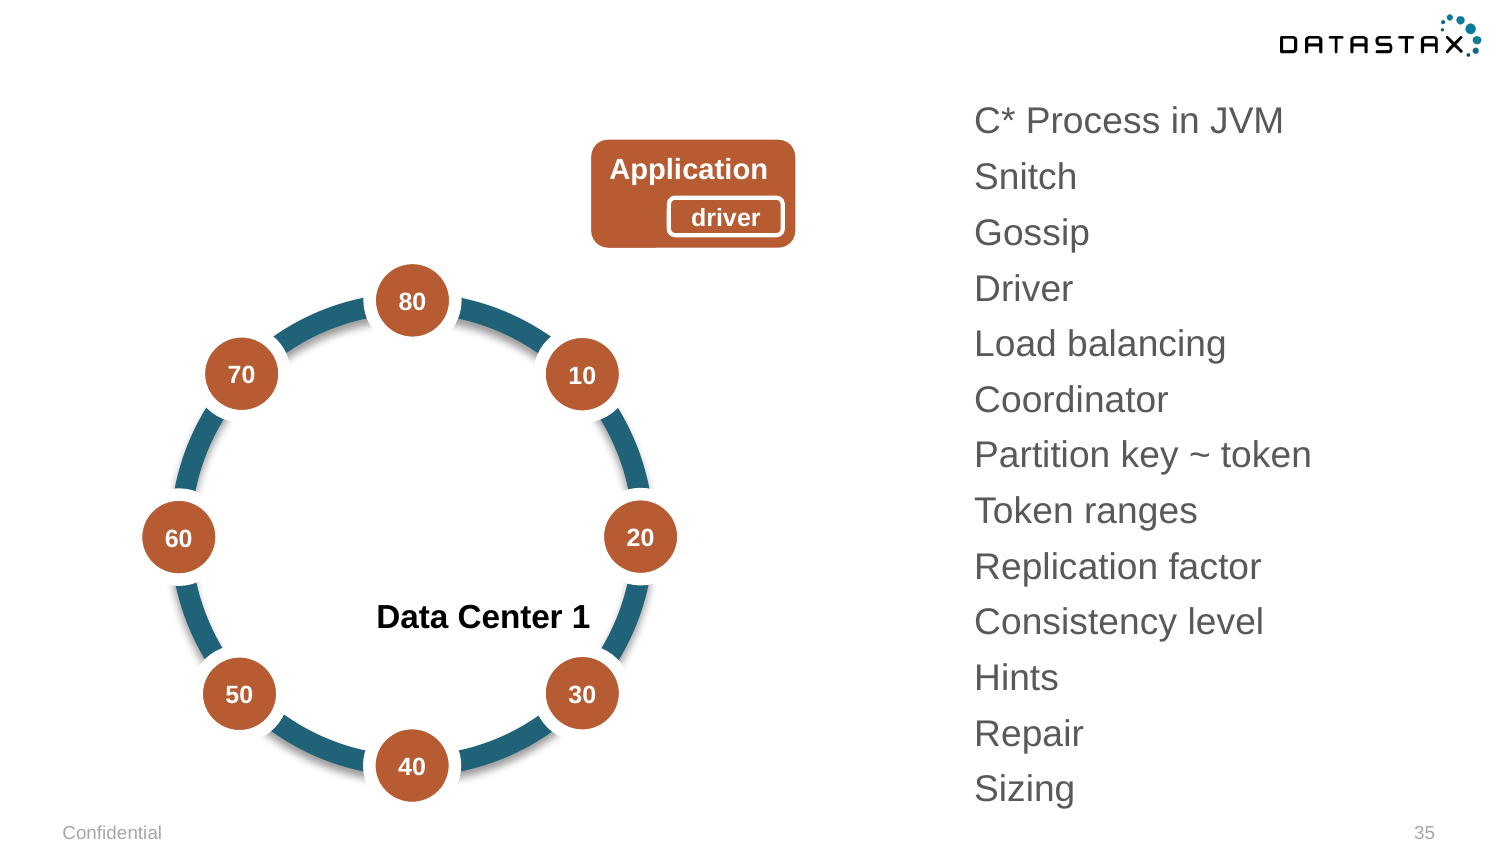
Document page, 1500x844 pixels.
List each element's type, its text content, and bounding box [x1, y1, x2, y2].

text_box 10 [537, 330, 627, 419]
text_box 20 [596, 492, 686, 581]
footer Confidential [62, 820, 638, 844]
text_box 30 [537, 649, 627, 738]
text_box C* Process in JVM Snitch Gossip Driver Load balancing Coordinator Partition key ~ token Token ranges Replication factor Consistency level Hints Repair Sizing [974, 96, 1408, 815]
text_box 60 [134, 493, 224, 582]
text_box 40 [367, 721, 457, 810]
text_box [183, 306, 641, 763]
text_box driver [667, 196, 785, 237]
text_box 80 [368, 256, 457, 345]
picture [1273, 7, 1485, 70]
text_box Application [587, 135, 799, 252]
text_box 70 [197, 329, 287, 418]
slide_number 35 [1110, 820, 1436, 844]
text_box 50 [195, 649, 284, 738]
